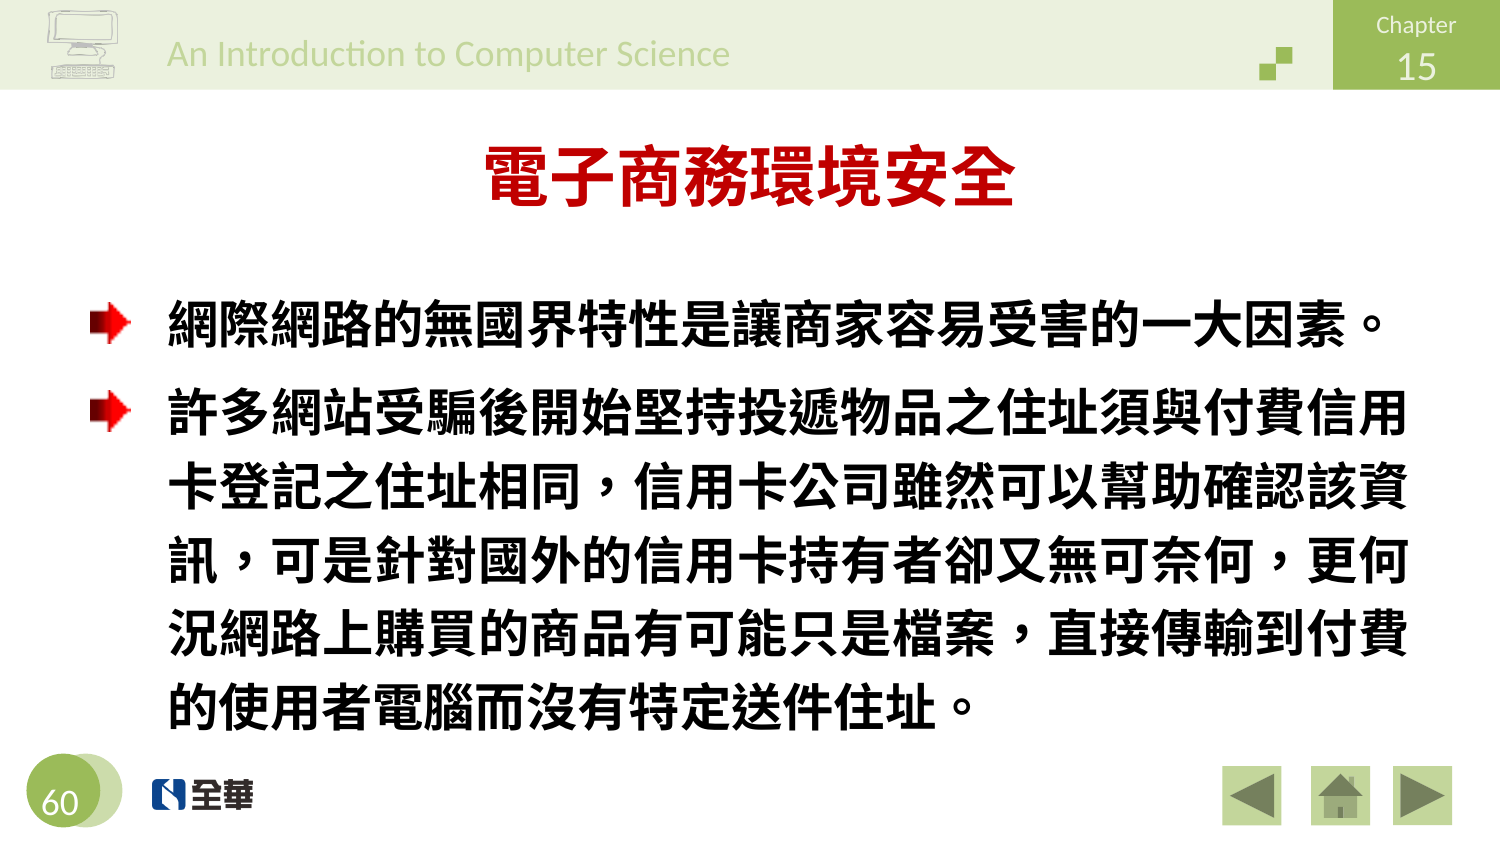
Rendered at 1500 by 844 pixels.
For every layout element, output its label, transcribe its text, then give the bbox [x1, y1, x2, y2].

title 電子商務環境安全 [75, 104, 1425, 245]
picture [152, 779, 253, 810]
picture [47, 10, 118, 79]
picture [90, 302, 131, 344]
picture [90, 390, 131, 432]
list 網際網路的無國界特性是讓商家容易受害的一大因素。 許多網站受騙後開始堅持投遞物品之住址須與付費信用卡登記之住址相同，信用卡公司雖然可以幫助確認該資訊，可是針對國外的信用卡持有者卻又無可奈何，更何況網路上購買的商品有可能只是檔案，直接傳輸到付費的使用者電腦而沒有特定送件住址。 [75, 272, 1425, 754]
